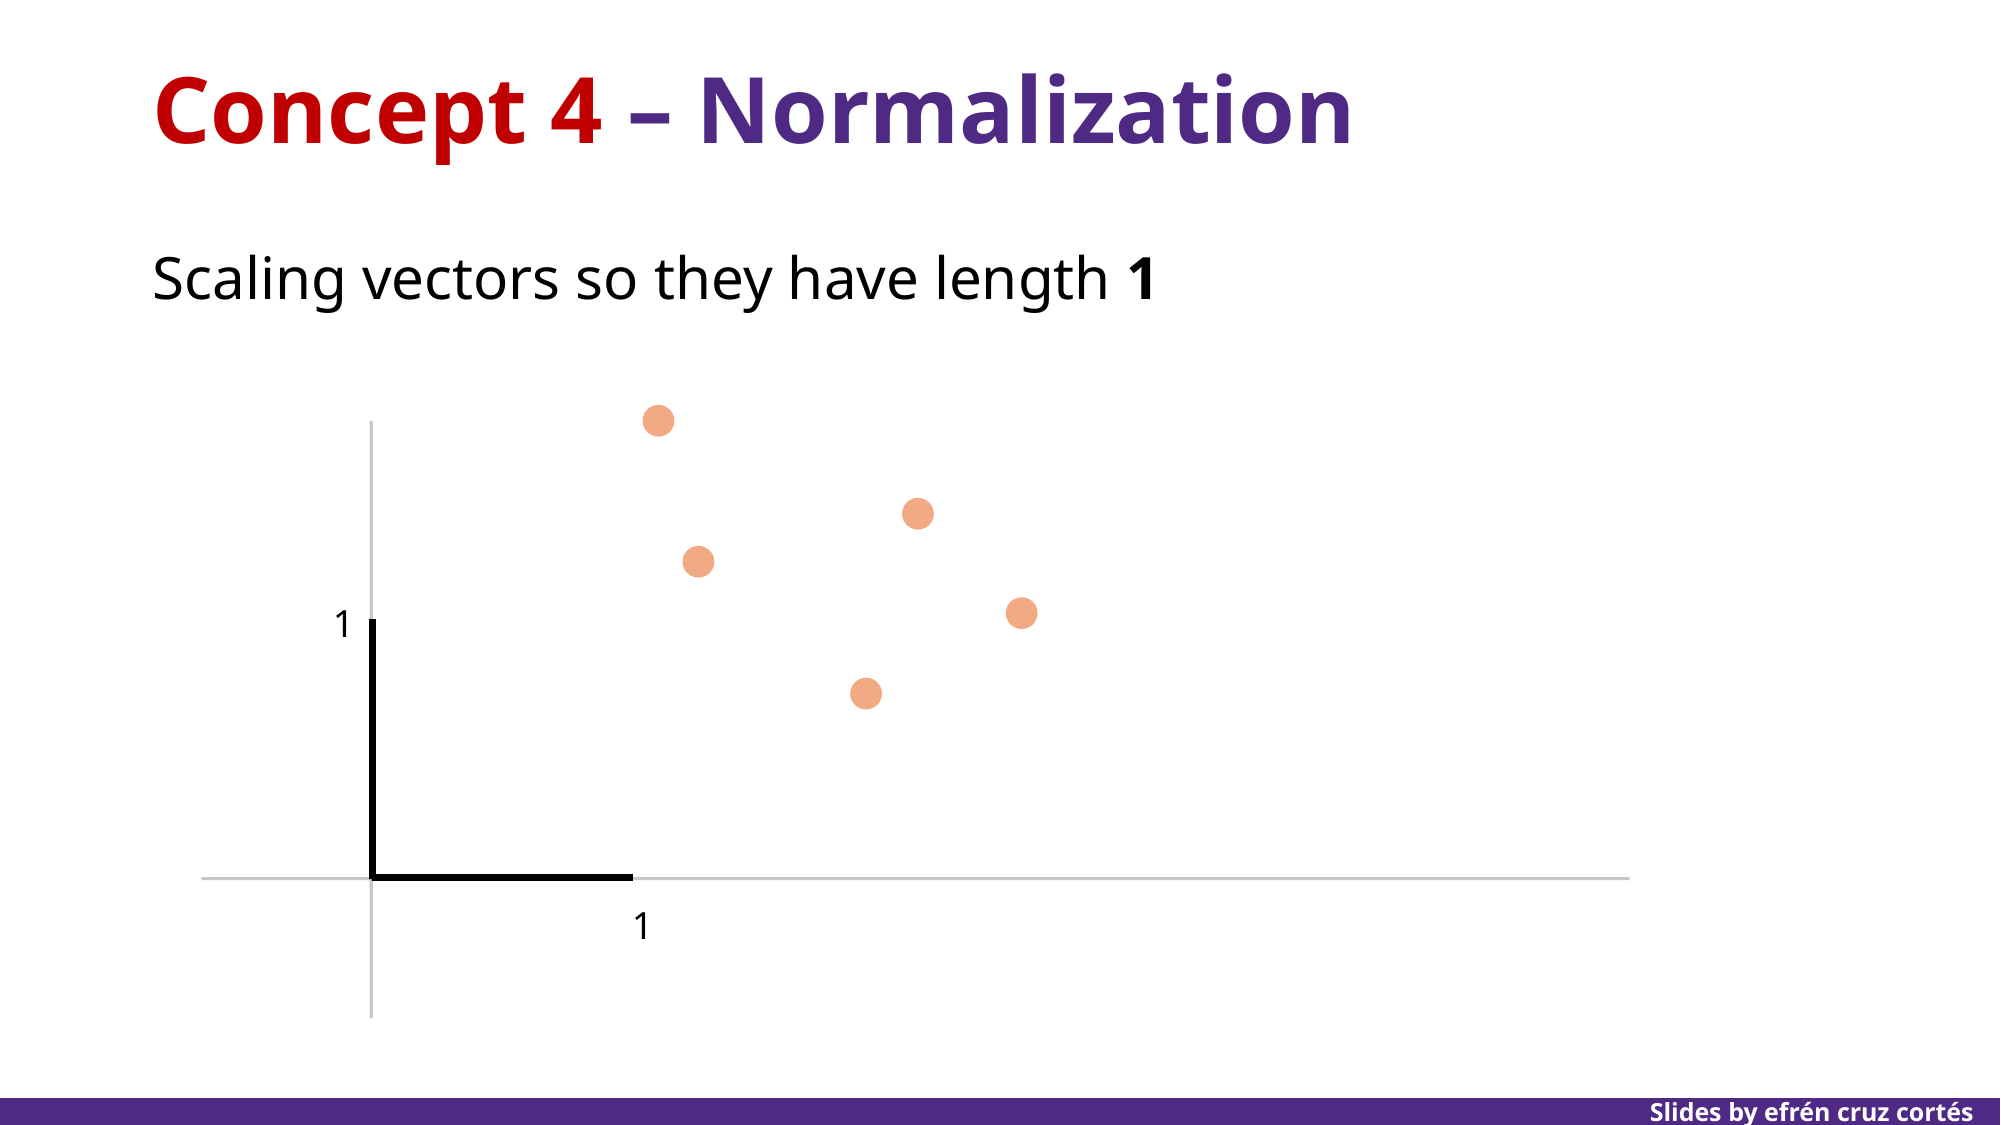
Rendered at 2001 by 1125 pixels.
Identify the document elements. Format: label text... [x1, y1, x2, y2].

text_box [900, 496, 936, 532]
text_box [680, 544, 716, 580]
text_box [1004, 595, 1040, 631]
text_box [641, 403, 676, 439]
text_box 1 [318, 592, 350, 653]
text_box 1 [617, 895, 649, 955]
title Concept 4 – Normalization [137, 39, 1863, 188]
text_box [848, 676, 884, 712]
list Scaling vectors so they have length 1 [137, 241, 1863, 328]
